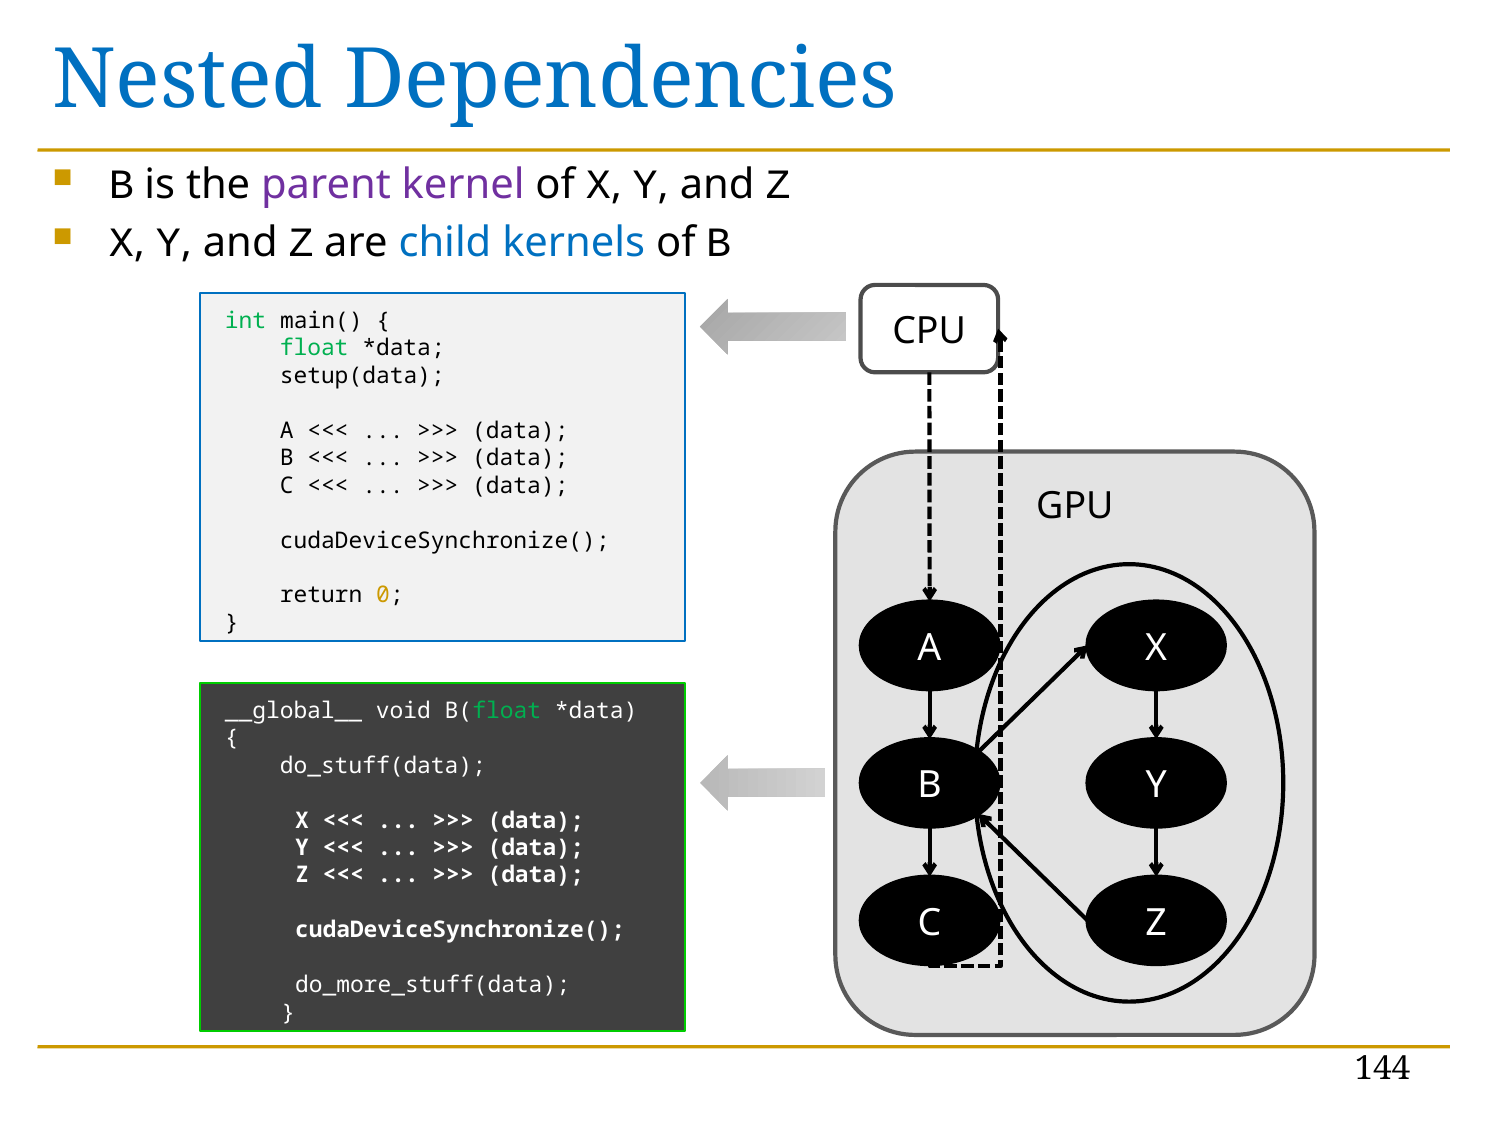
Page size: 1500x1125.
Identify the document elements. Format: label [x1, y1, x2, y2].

slide_number [1074, 1023, 1426, 1100]
list [37, 150, 1451, 1048]
text_box [697, 753, 828, 813]
text_box [697, 296, 848, 357]
text_box [199, 682, 686, 1031]
text_box [199, 282, 1317, 1038]
title [37, 0, 1451, 150]
